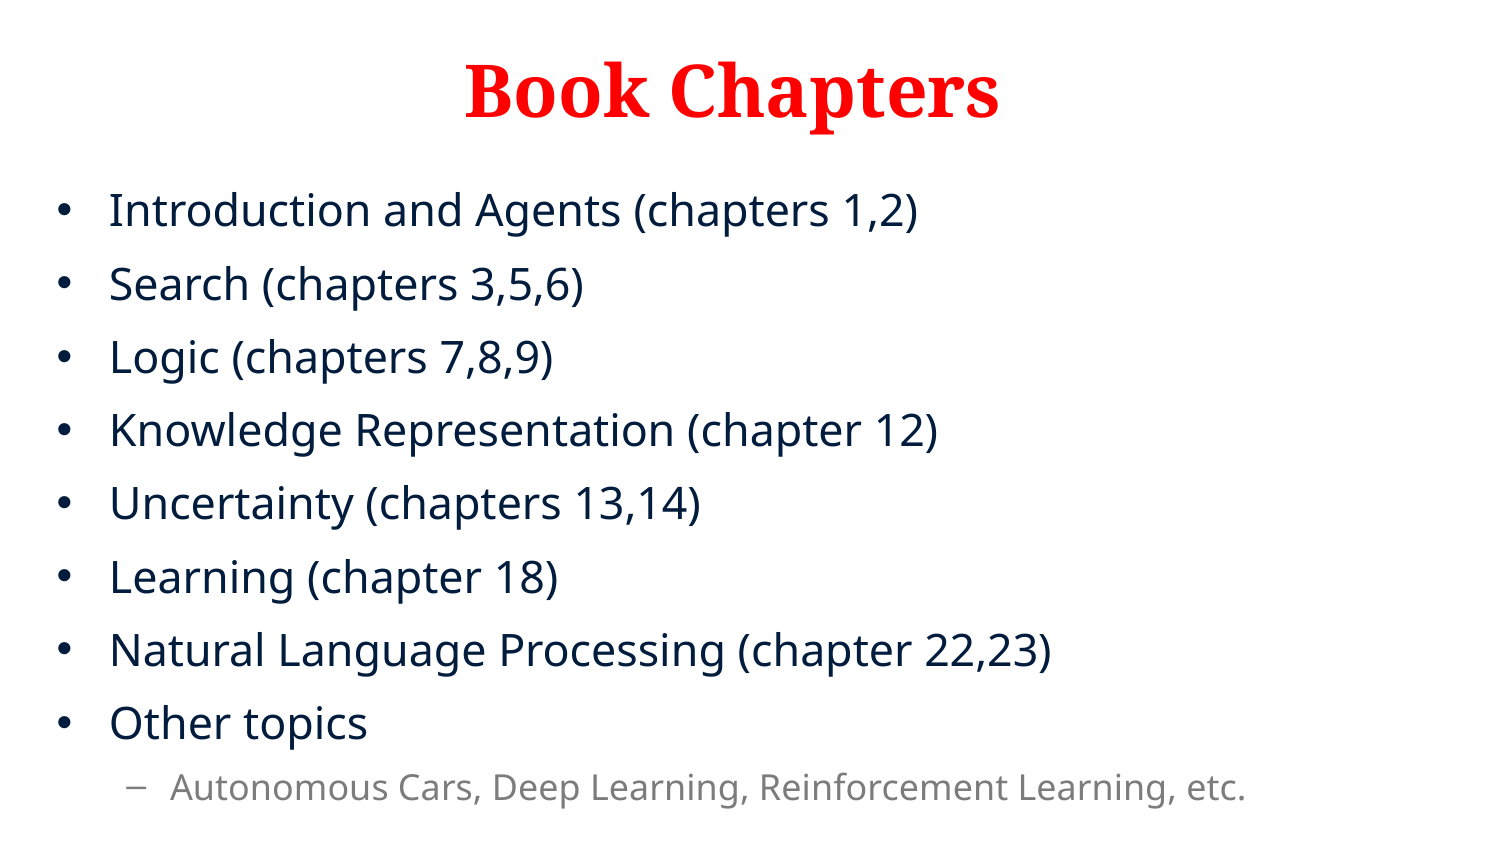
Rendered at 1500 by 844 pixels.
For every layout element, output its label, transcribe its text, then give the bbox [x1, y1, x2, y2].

title Book Chapters [41, 37, 1425, 153]
list Introduction and Agents (chapters 1,2) Search (chapters 3,5,6) Logic (chapters 7,8,9) Knowledge Representation (chapter 12) Uncertainty (chapters 13,14) Learning (chapter 18) Natural Language Processing (chapter 22,23) Other topics Autonomous Cars, Deep Learning, Reinforcement Learning, etc. [41, 164, 1441, 815]
